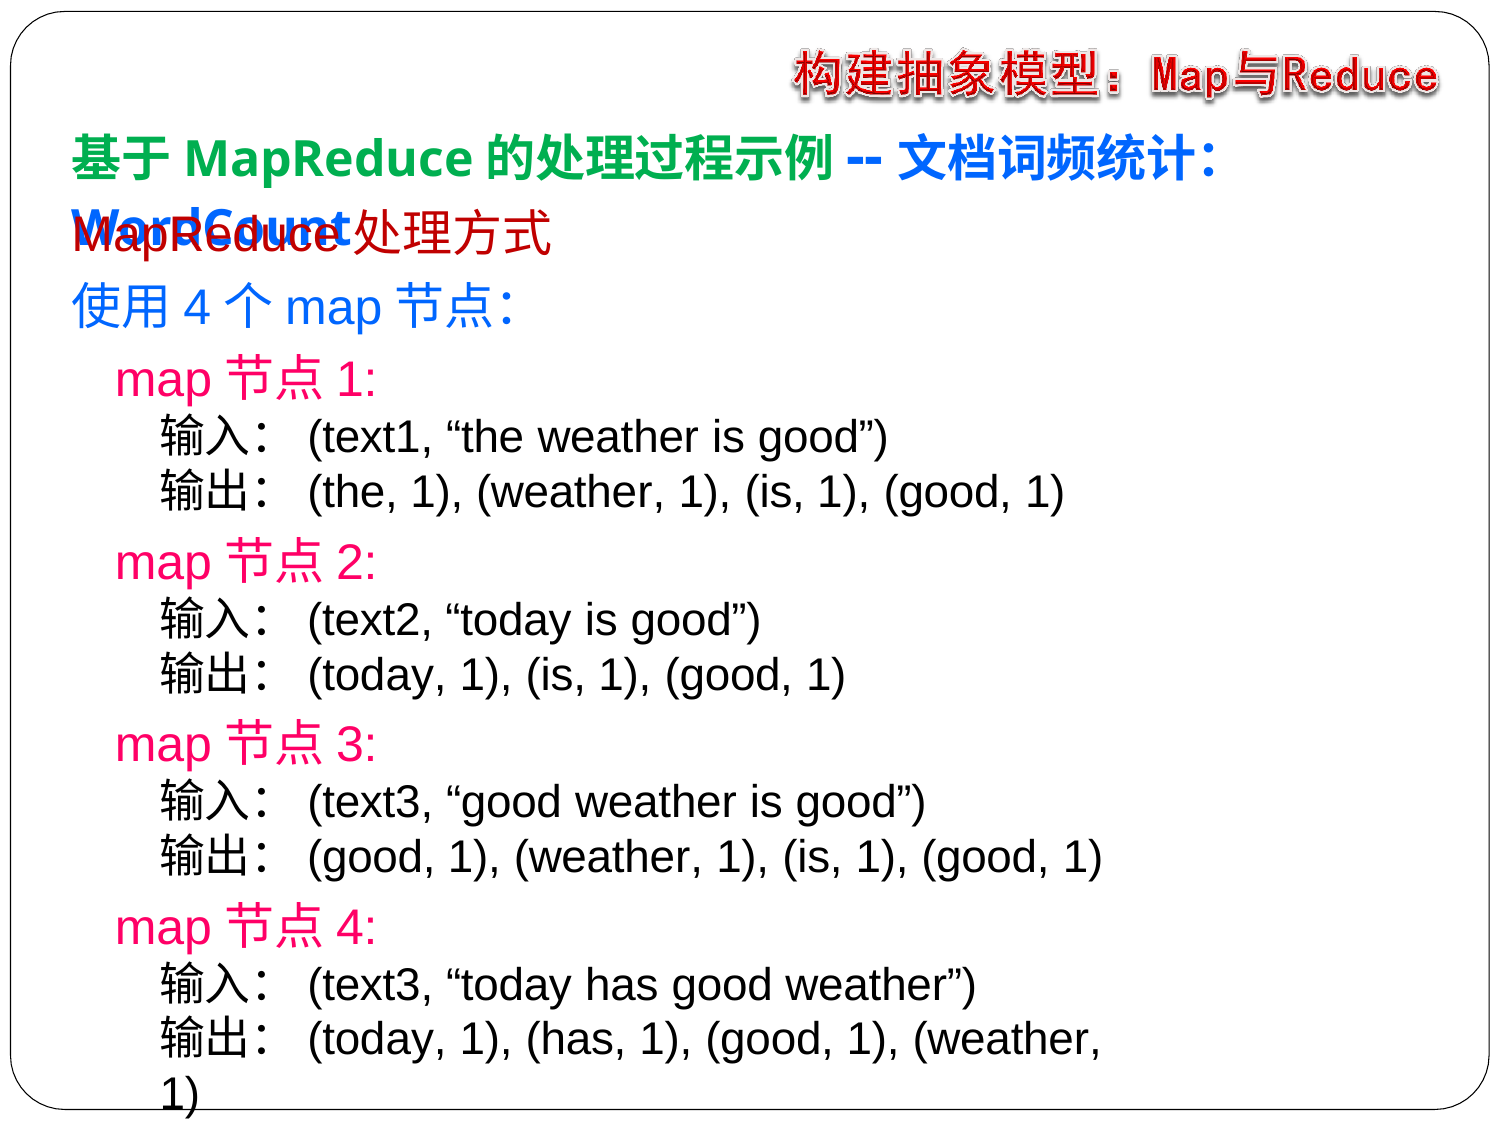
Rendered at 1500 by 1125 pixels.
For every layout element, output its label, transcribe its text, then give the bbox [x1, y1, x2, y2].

text_box [755, 21, 1500, 140]
title 基于MapReduce的处理过程示例--文档词频统计：WordCount [58, 109, 1442, 310]
text_box MapReduce处理方式 使用4个map节点： map节点1: 输入：(text1, “the weather is good”) 输出：(the, 1), (weather, 1), (is, 1), (good, 1) map节点2: 输入：(text2, “today is good”) 输出：(today, 1), (is, 1), (good, 1) map节点3: 输入：(text3, “good weather is good”) 输出：(good, 1), (weather, 1), (is, 1), (good, 1) map节点4: 输入：(text3, “today has good weather”) 输出：(today, 1), (has, 1), (good, 1), (weather, 1) [69, 201, 1148, 1119]
